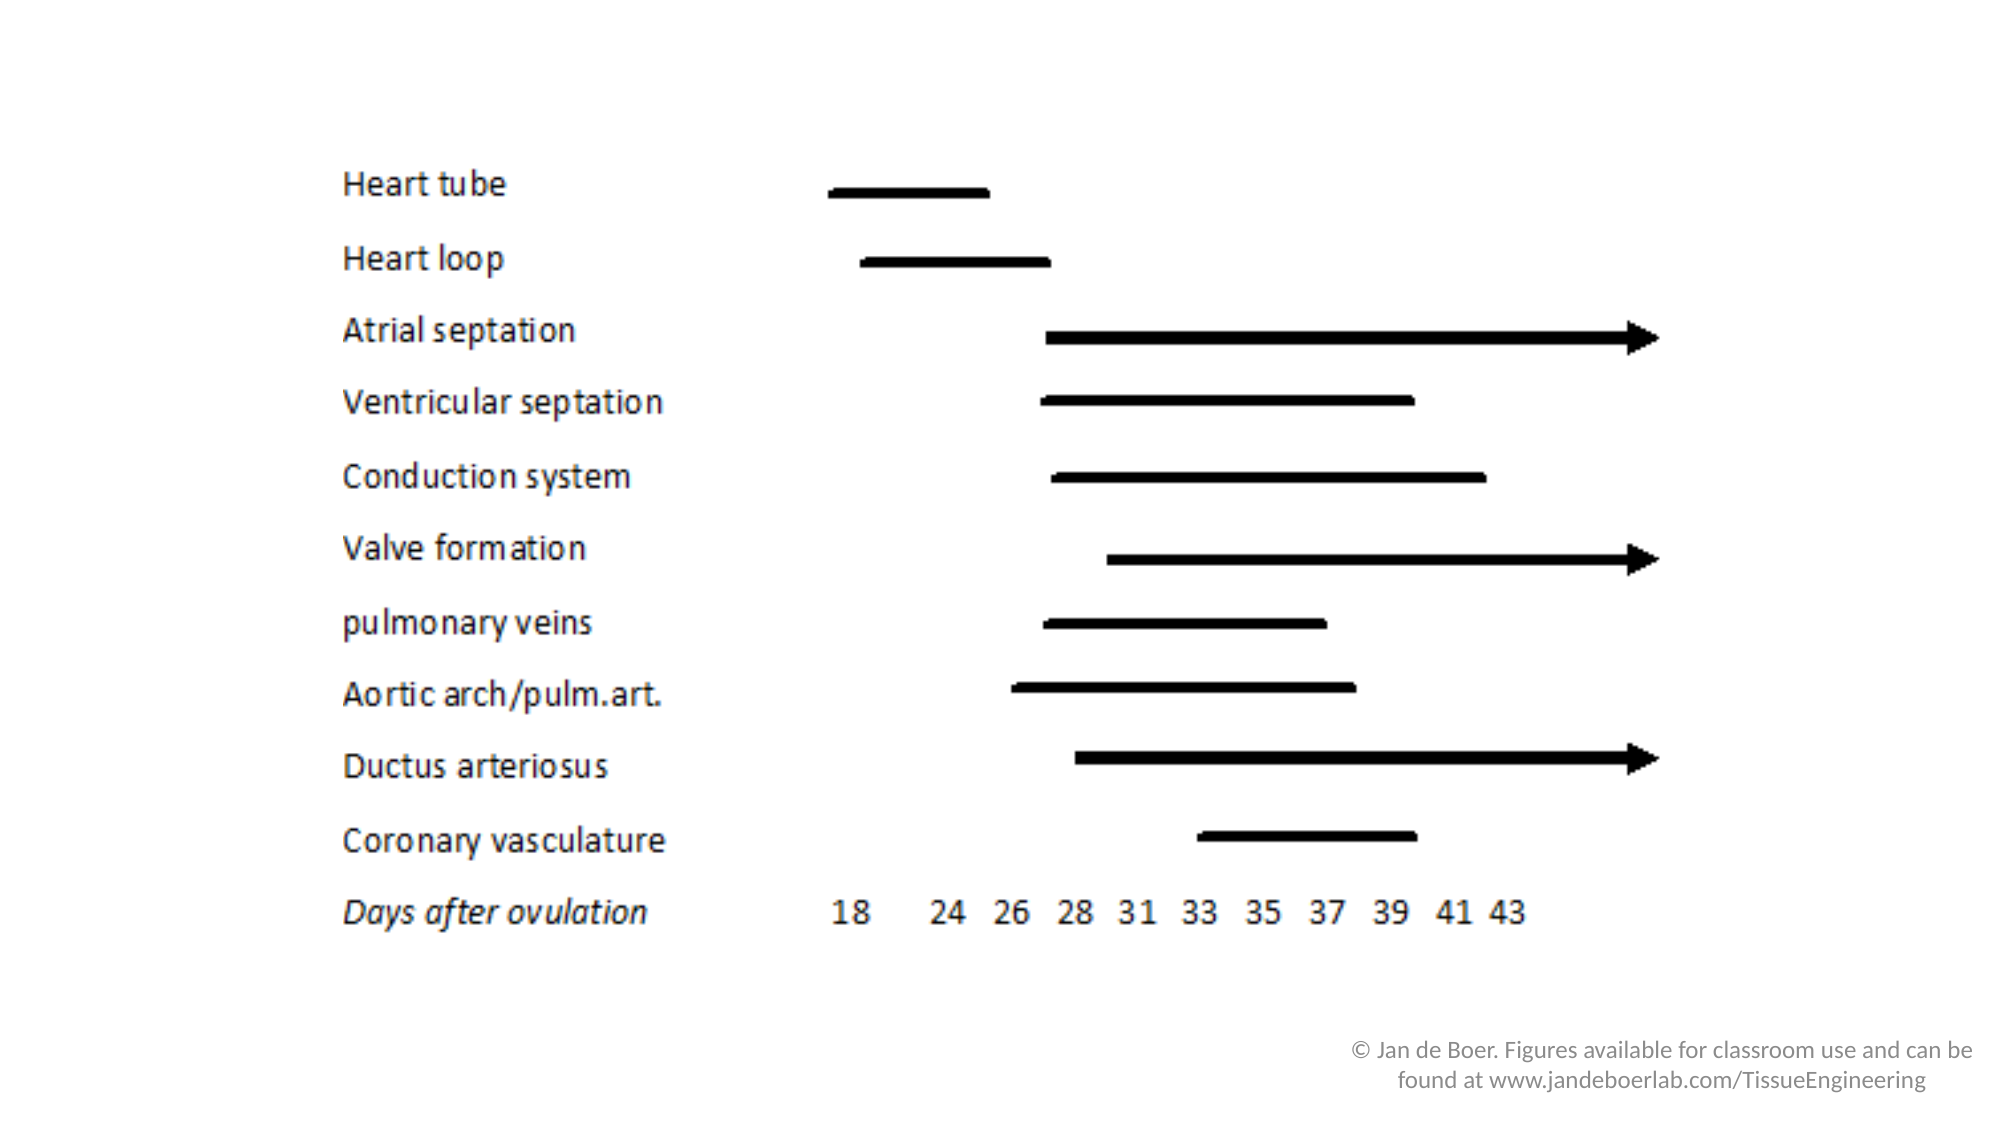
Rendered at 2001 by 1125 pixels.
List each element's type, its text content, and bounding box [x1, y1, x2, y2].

footer © Jan de Boer. Figures available for classroom use and can be found at www.jandeboerlab.com/TissueEngineering [1325, 1033, 2000, 1094]
picture [343, 162, 1883, 962]
